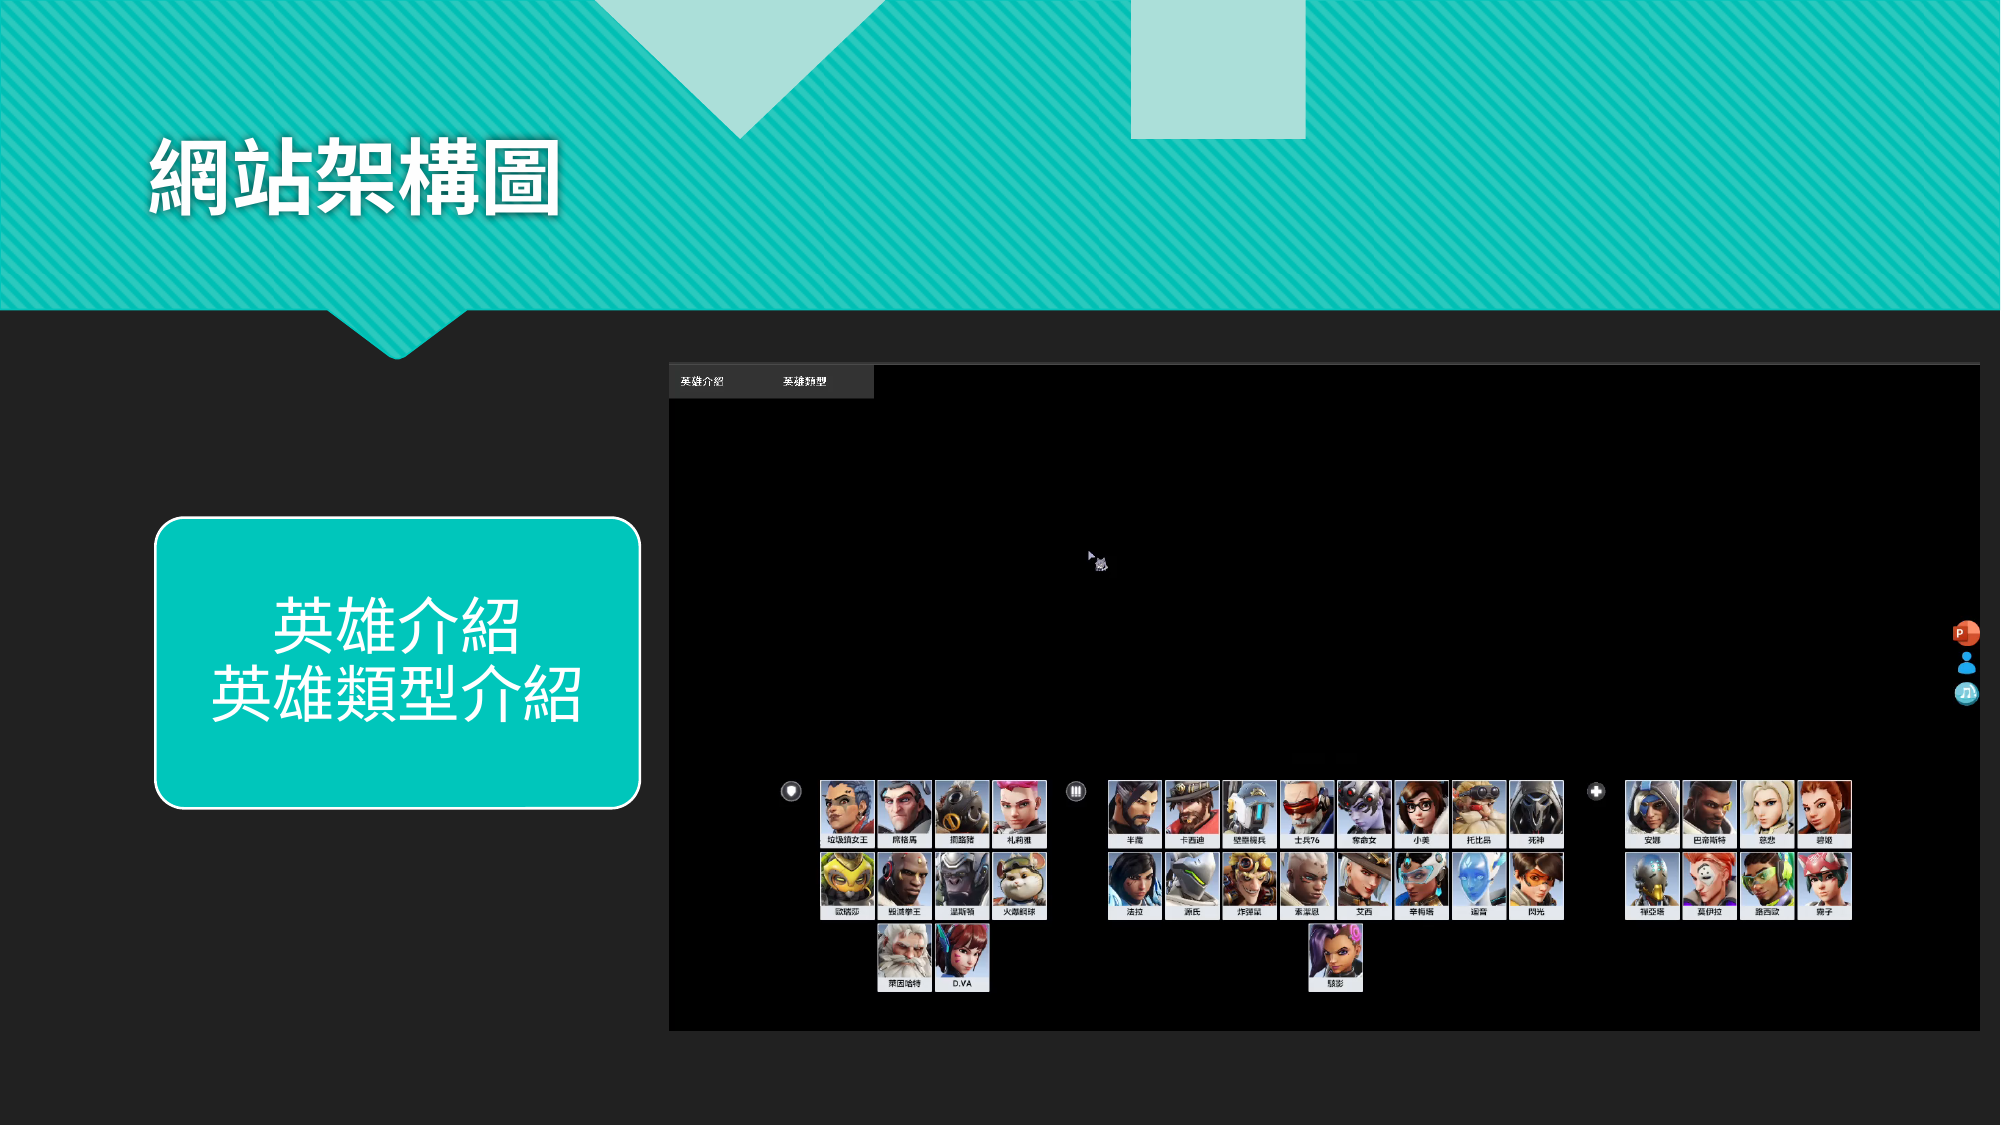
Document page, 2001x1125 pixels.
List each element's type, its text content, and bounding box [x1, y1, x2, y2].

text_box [667, 361, 1981, 1032]
title 網站架構圖 [132, 73, 1868, 233]
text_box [1079, 0, 1358, 146]
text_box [155, 517, 641, 809]
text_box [600, 0, 880, 146]
